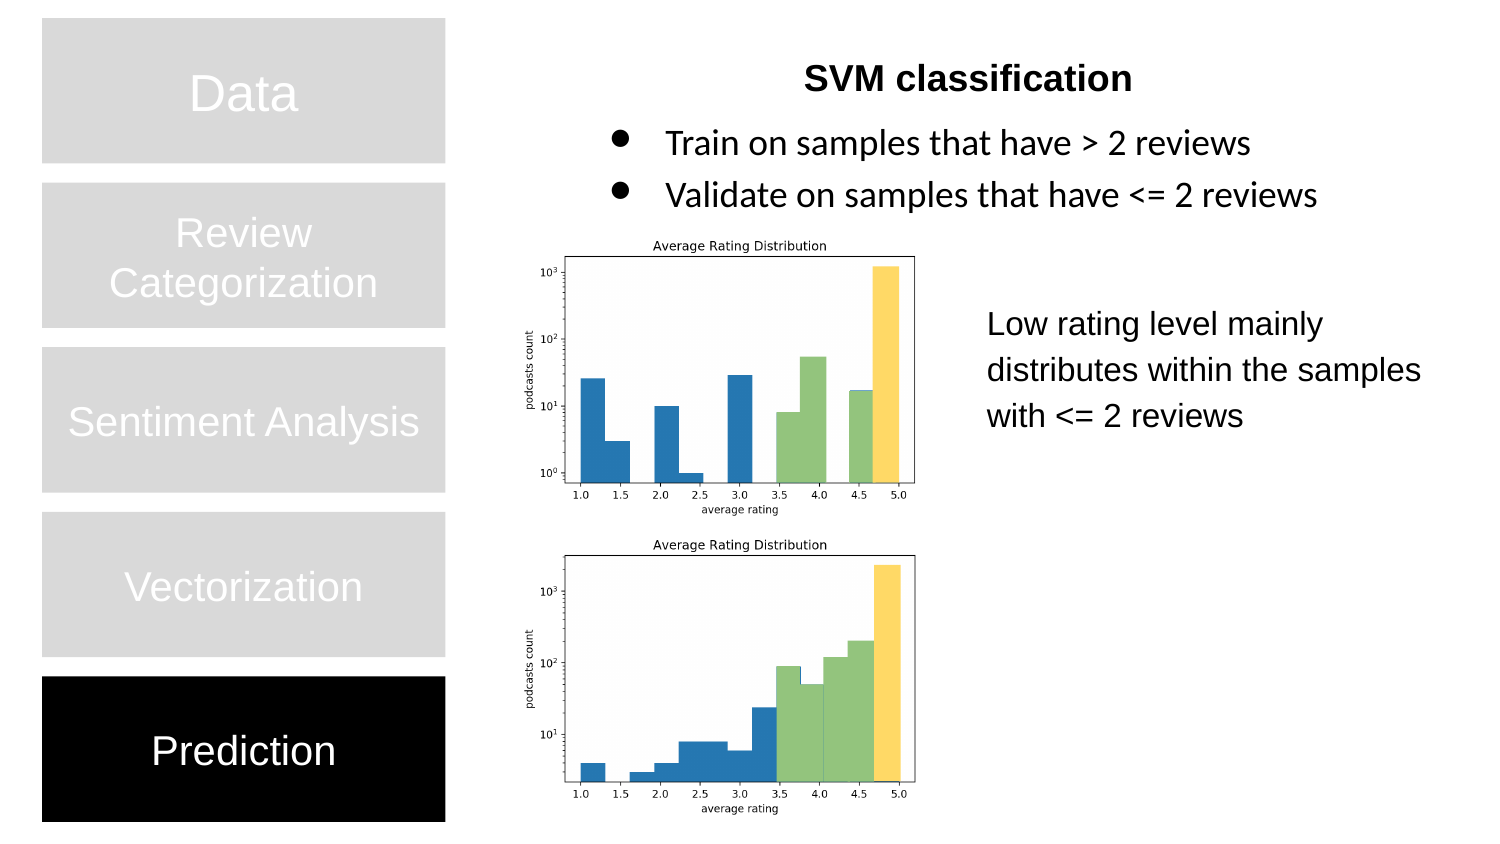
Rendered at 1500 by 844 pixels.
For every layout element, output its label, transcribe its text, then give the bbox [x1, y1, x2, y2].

text_box SVM classification [670, 38, 1267, 96]
text_box Train on samples that have > 2 reviews Validate on samples that have <= 2 reviews [575, 96, 1416, 282]
text_box Data [42, 18, 446, 164]
text_box Prediction [42, 676, 446, 822]
text_box Sentiment Analysis [42, 347, 446, 493]
picture [517, 233, 922, 524]
text_box Vectorization [42, 511, 446, 658]
text_box Low rating level mainly distributes within the samples with <= 2 reviews [971, 281, 1462, 423]
text_box Review Categorization [42, 182, 446, 328]
picture [517, 531, 922, 823]
